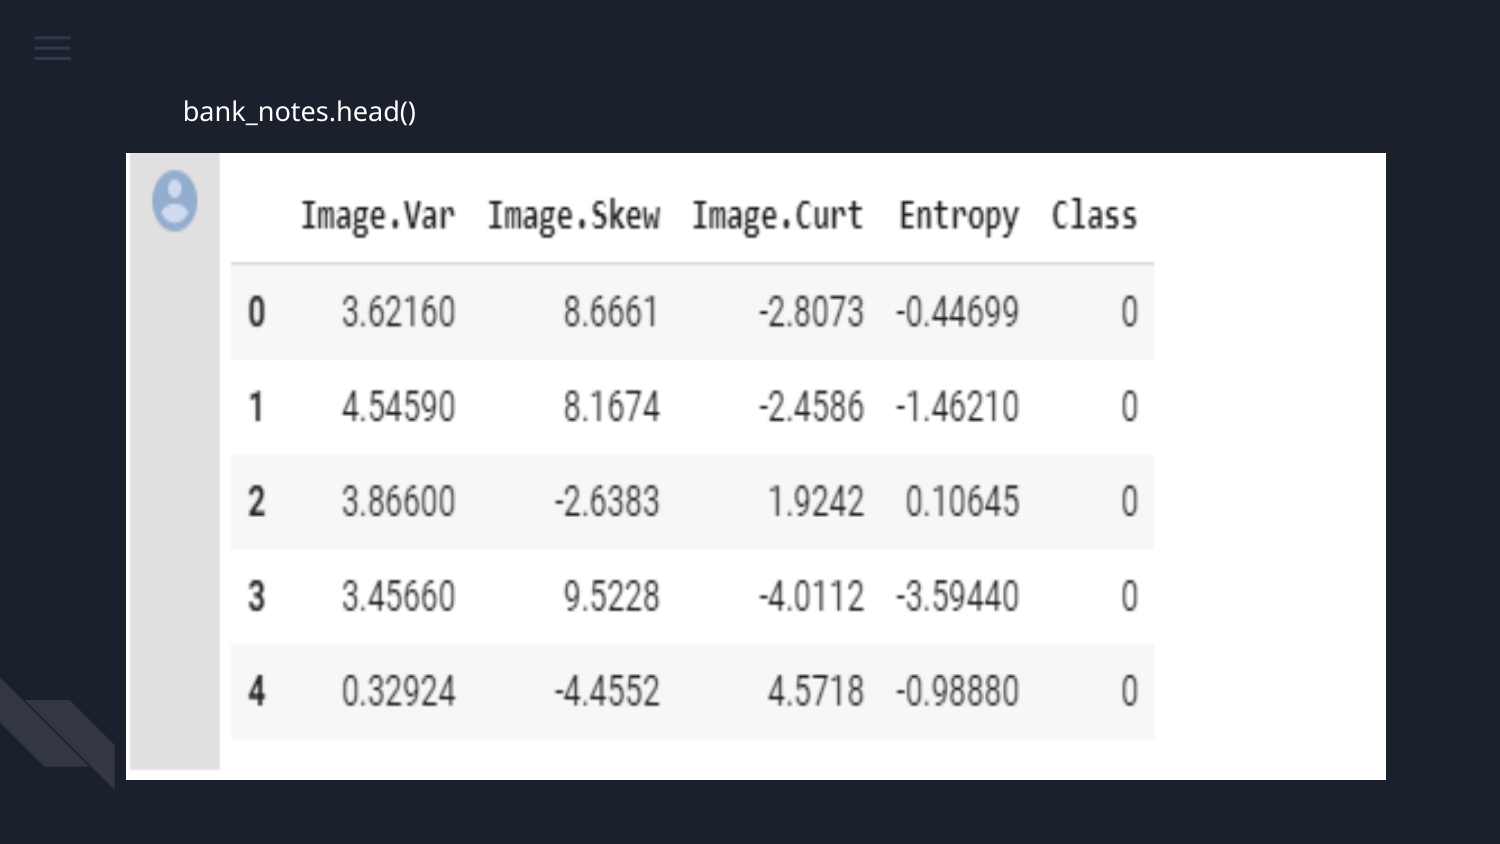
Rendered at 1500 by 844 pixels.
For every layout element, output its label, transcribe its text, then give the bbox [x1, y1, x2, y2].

picture [126, 153, 1386, 780]
list bank_notes.head() [167, 67, 1306, 152]
